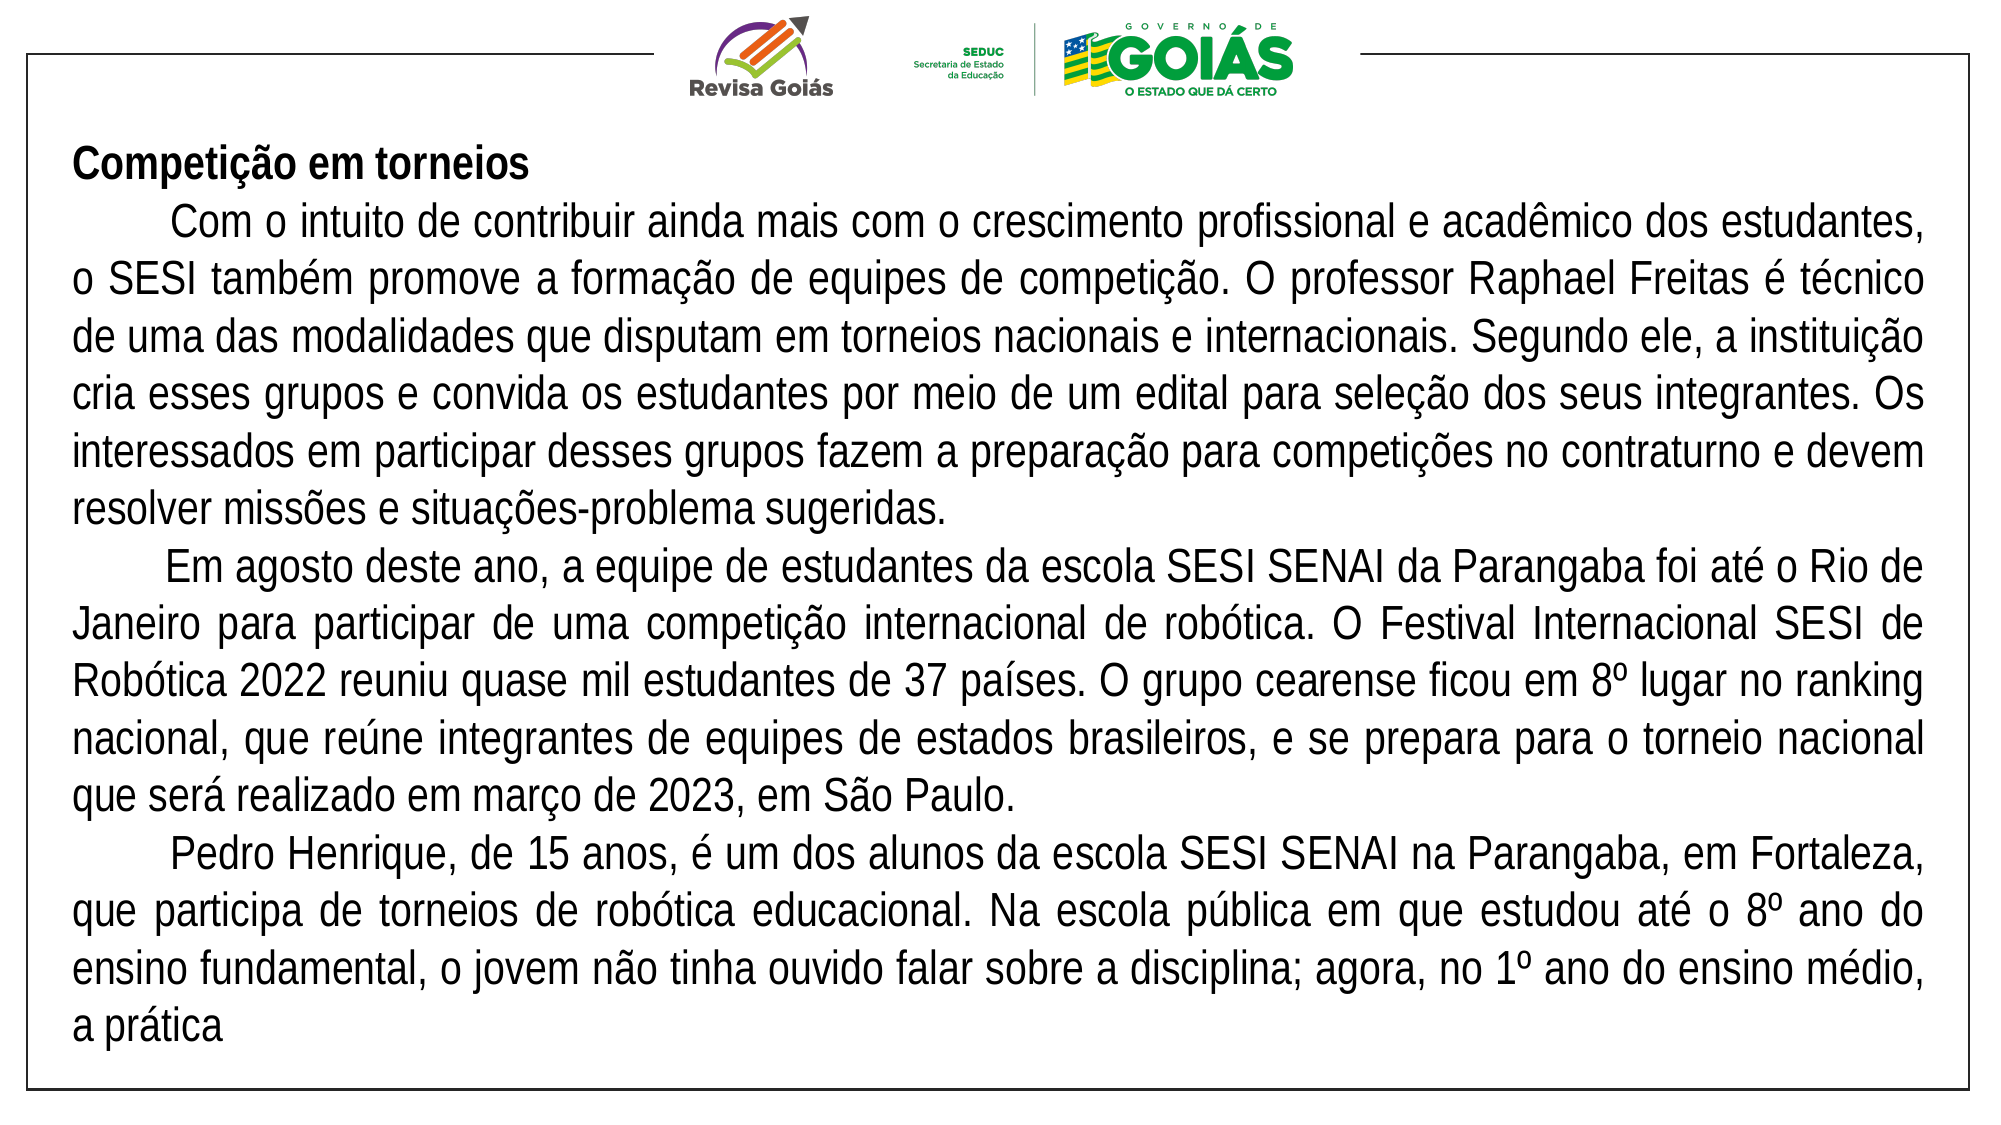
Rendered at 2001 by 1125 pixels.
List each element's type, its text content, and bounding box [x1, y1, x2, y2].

text_box Competição em torneios Com o intuito de contribuir ainda mais com o crescimento profissional e acadêmico dos estudantes, o SESI também promove a formação de equipes de competição. O professor Raphael Freitas é técnico de uma das modalidades que disputam em torneios nacionais e internacionais. Segundo ele, a instituição cria esses grupos e convida os estudantes por meio de um edital para seleção dos seus integrantes. Os interessados em participar desses grupos fazem a preparação para competições no contraturno e devem resolver missões e situações-problema sugeridas. Em agosto deste ano, a equipe de estudantes da escola SESI SENAI da Parangaba foi até o Rio de Janeiro para participar de uma competição internacional de robótica. O Festival Internacional SESI de Robótica 2022 reuniu quase mil estudantes de 37 países. O grupo cearense ficou em 8º lugar no ranking nacional, que reúne integrantes de equipes de estados brasileiros, e se prepara para o torneio nacional que será realizado em março de 2023, em São Paulo. Pedro Henrique, de 15 anos, é um dos alunos da escola SESI SENAI na Parangaba, em Fortaleza, que participa de torneios de robótica educacional. Na escola pública em que estudou até o 8º ano do ensino fundamental, o jovem não tinha ouvido falar sobre a disciplina; agora, no 1º ano do ensino médio, a prática [57, 124, 1945, 1059]
picture [914, 23, 1293, 96]
picture [690, 16, 833, 96]
